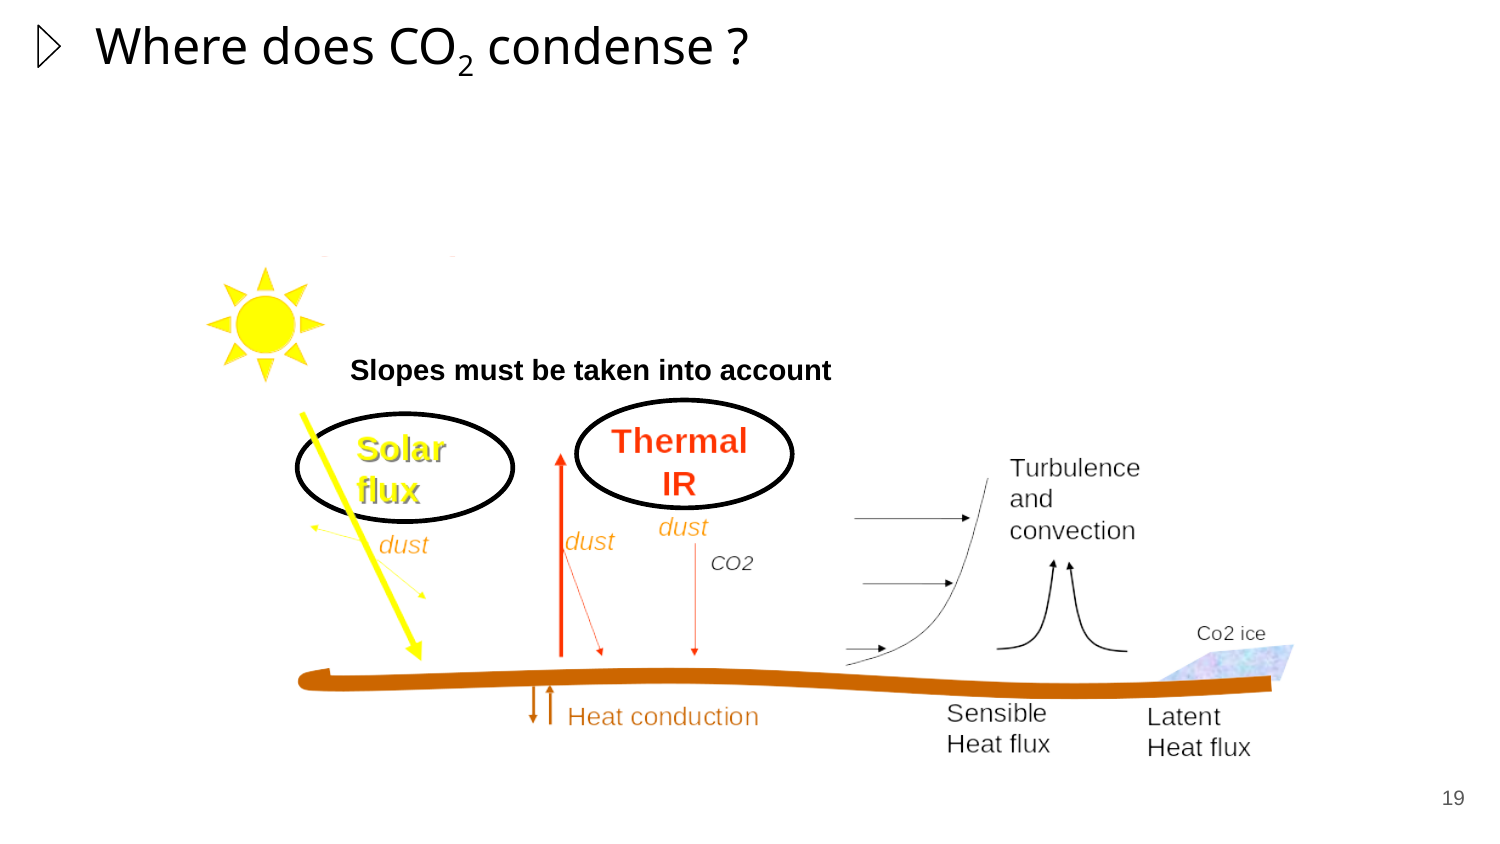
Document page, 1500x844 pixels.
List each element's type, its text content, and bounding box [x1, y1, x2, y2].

slide_number 19 [1389, 764, 1480, 830]
title Where does CO2 condense ? [80, 0, 1478, 94]
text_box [205, 106, 1295, 767]
